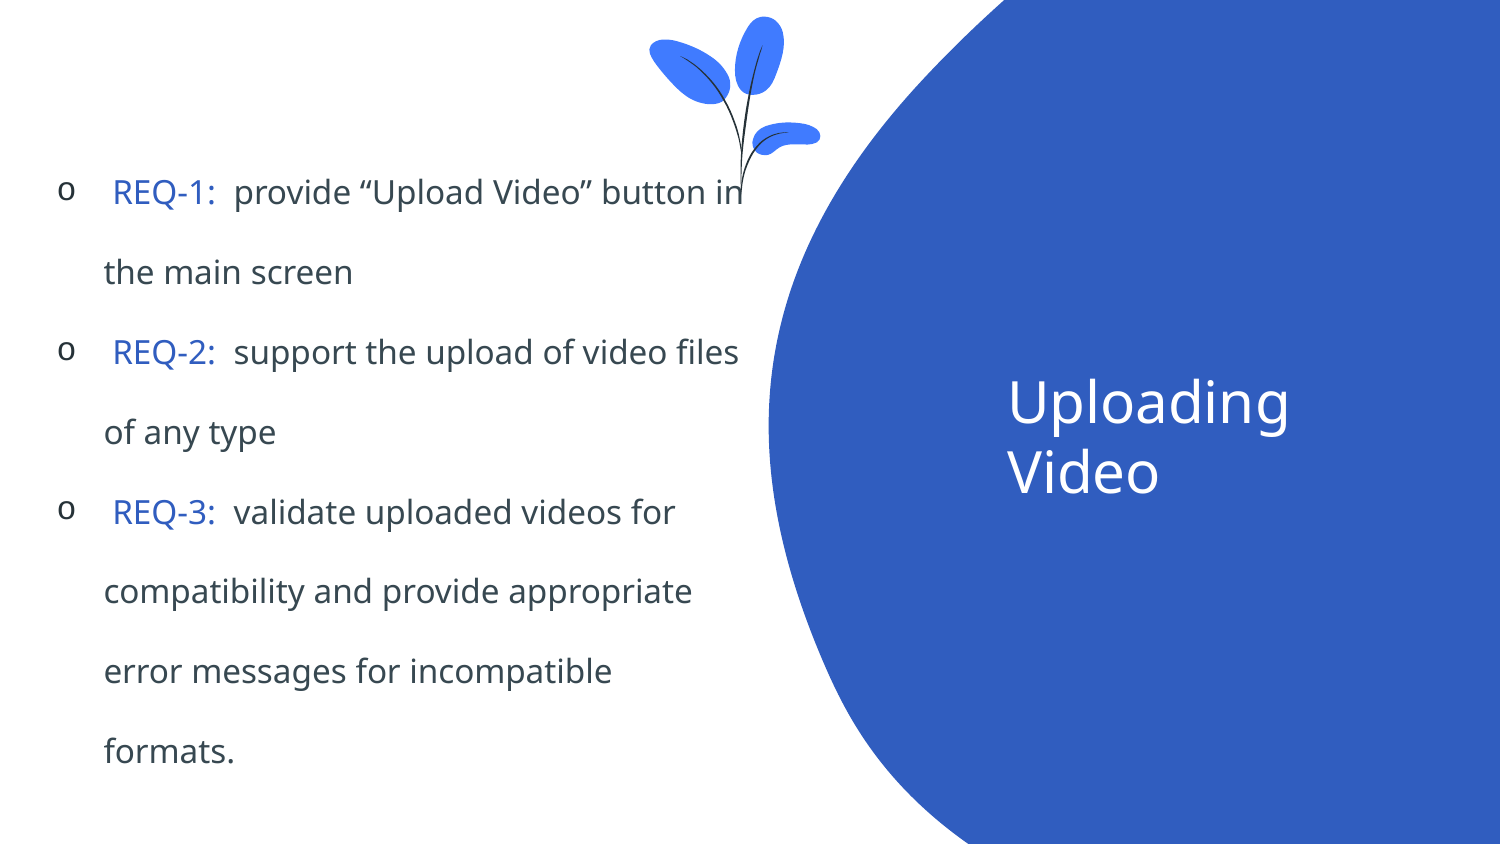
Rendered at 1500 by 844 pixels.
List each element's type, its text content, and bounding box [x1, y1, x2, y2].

text_box REQ-1: provide “Upload Video” button in the main screen REQ-2: support the upload of video files of any type REQ-3: validate uploaded videos for compatibility and provide appropriate error messages for incompatible formats. [41, 124, 762, 778]
title Uploading Video [992, 364, 1500, 506]
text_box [646, 16, 823, 198]
